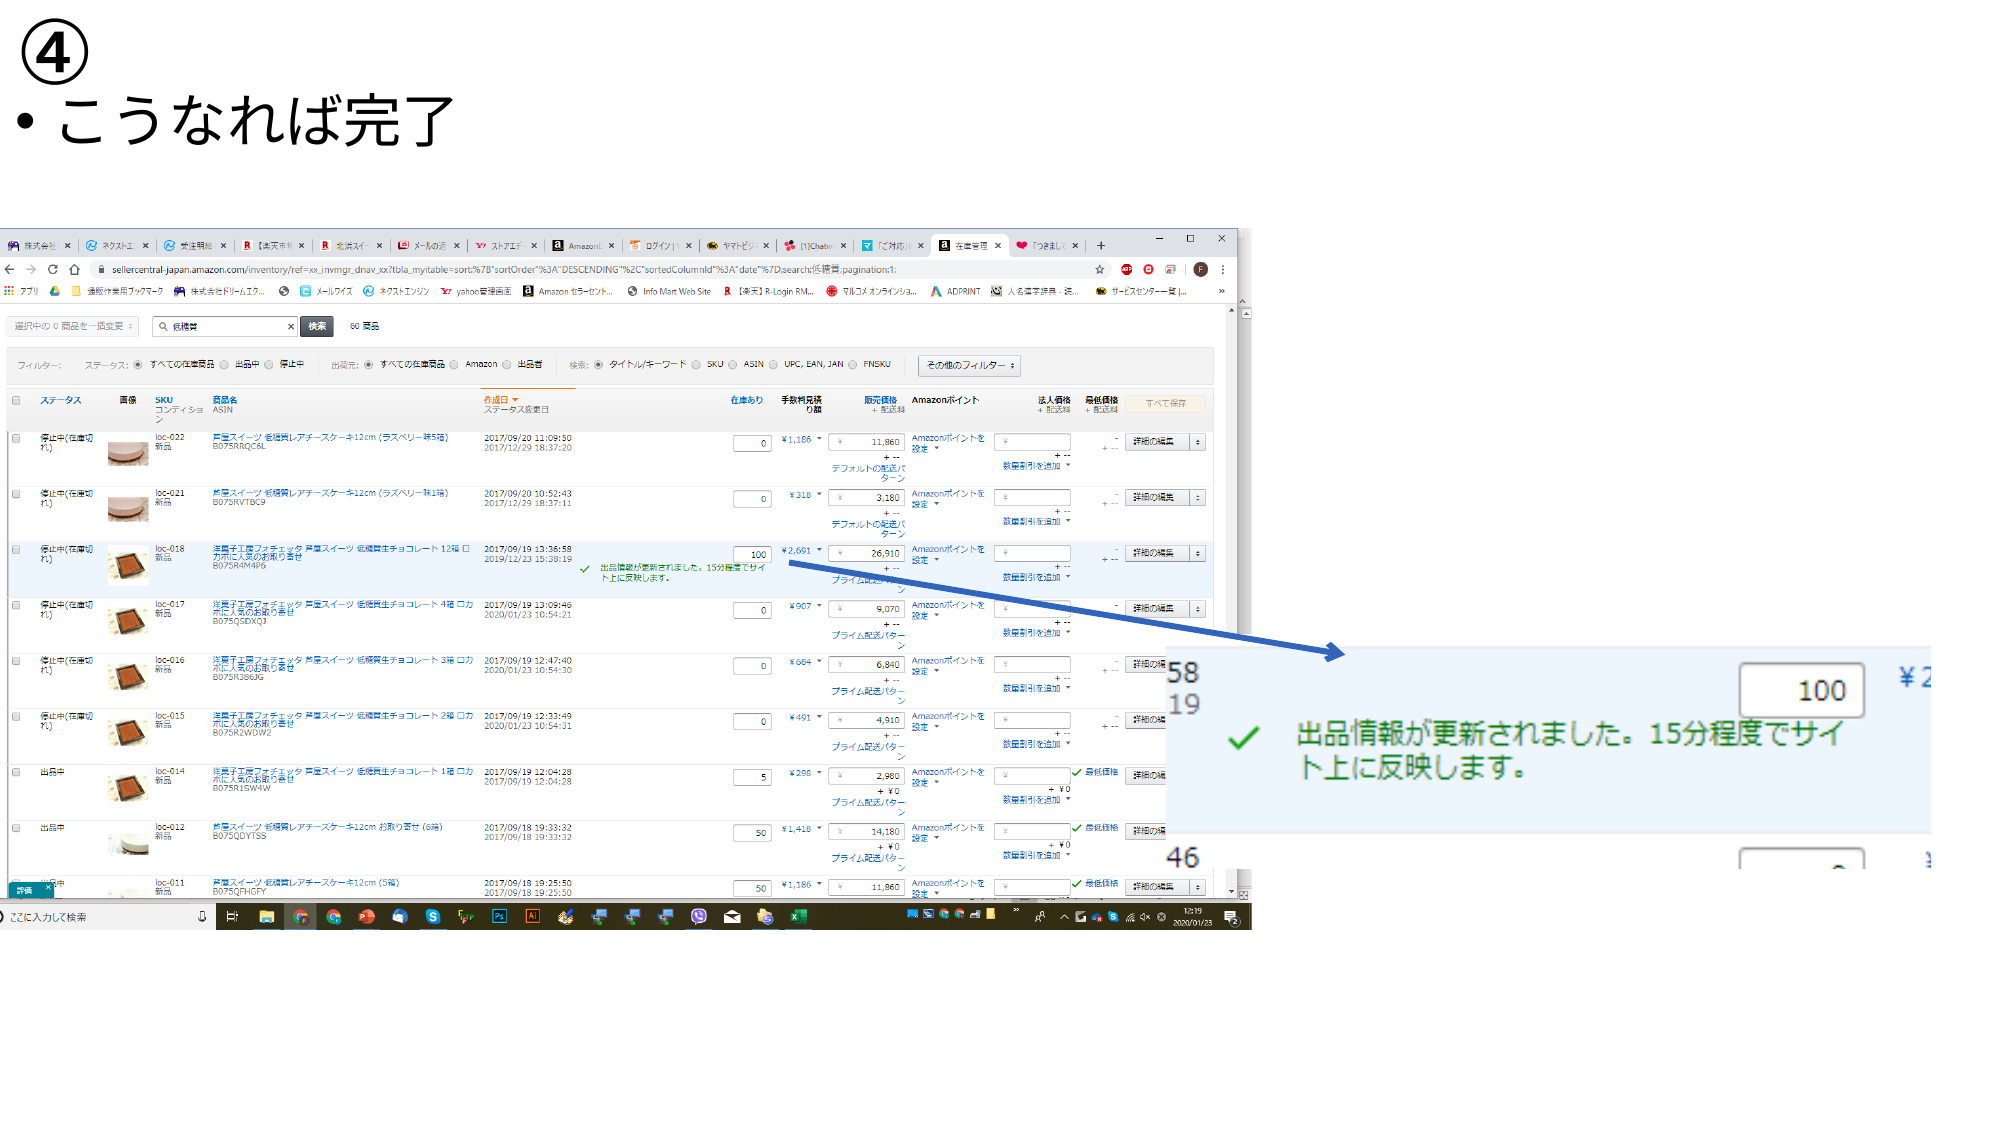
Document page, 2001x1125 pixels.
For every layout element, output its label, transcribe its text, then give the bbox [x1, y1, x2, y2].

picture [0, 228, 1932, 930]
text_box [789, 562, 1346, 655]
title ④ [0, 0, 1863, 84]
list こうなれば完了 [0, 84, 2000, 229]
